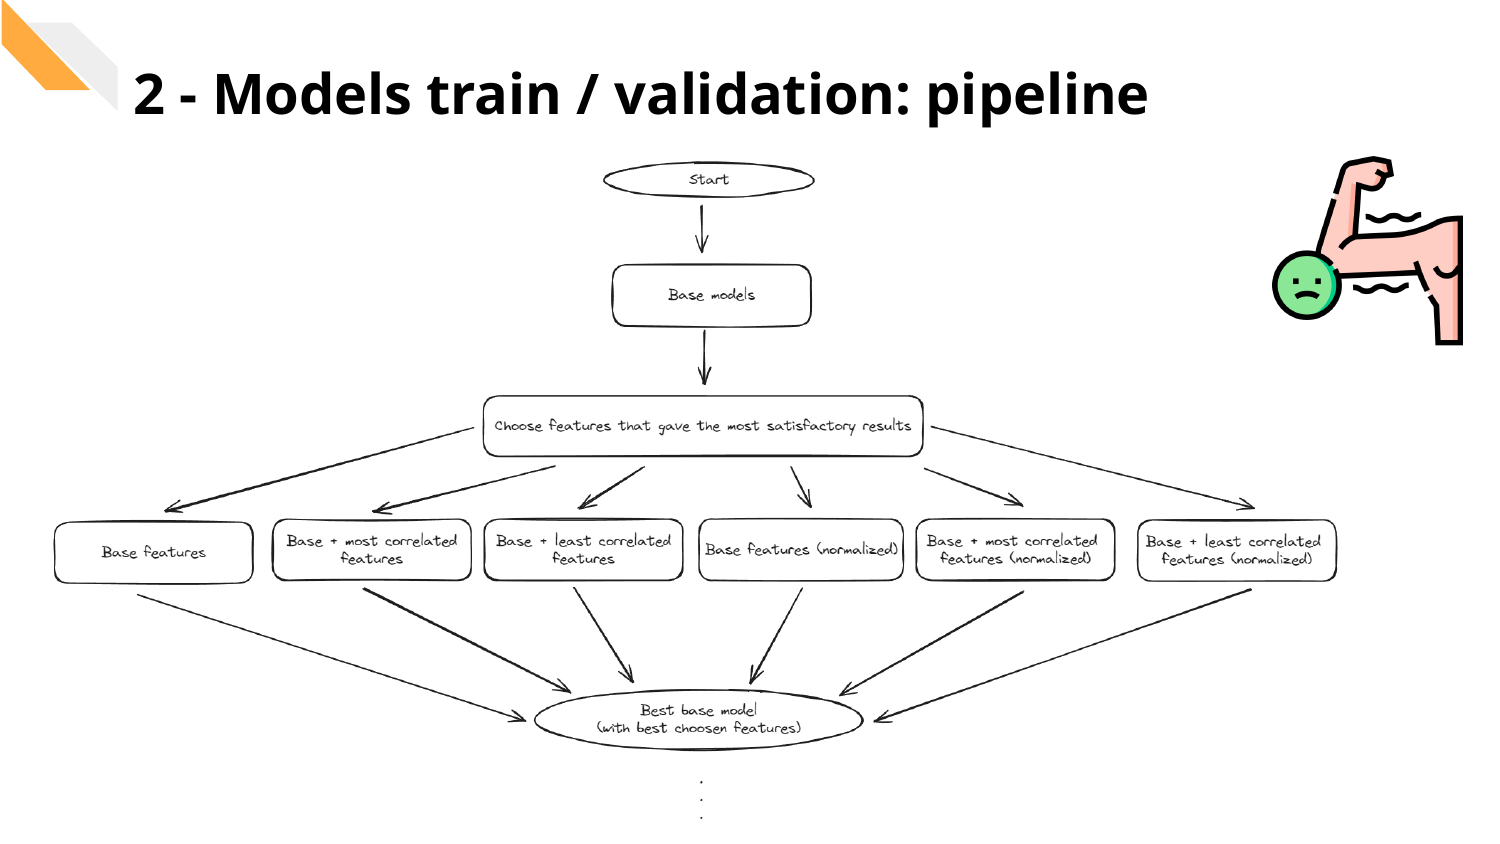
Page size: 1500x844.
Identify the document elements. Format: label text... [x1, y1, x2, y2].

picture [47, 154, 1464, 831]
title 2 - Models train / validation: pipeline [118, 43, 1273, 142]
